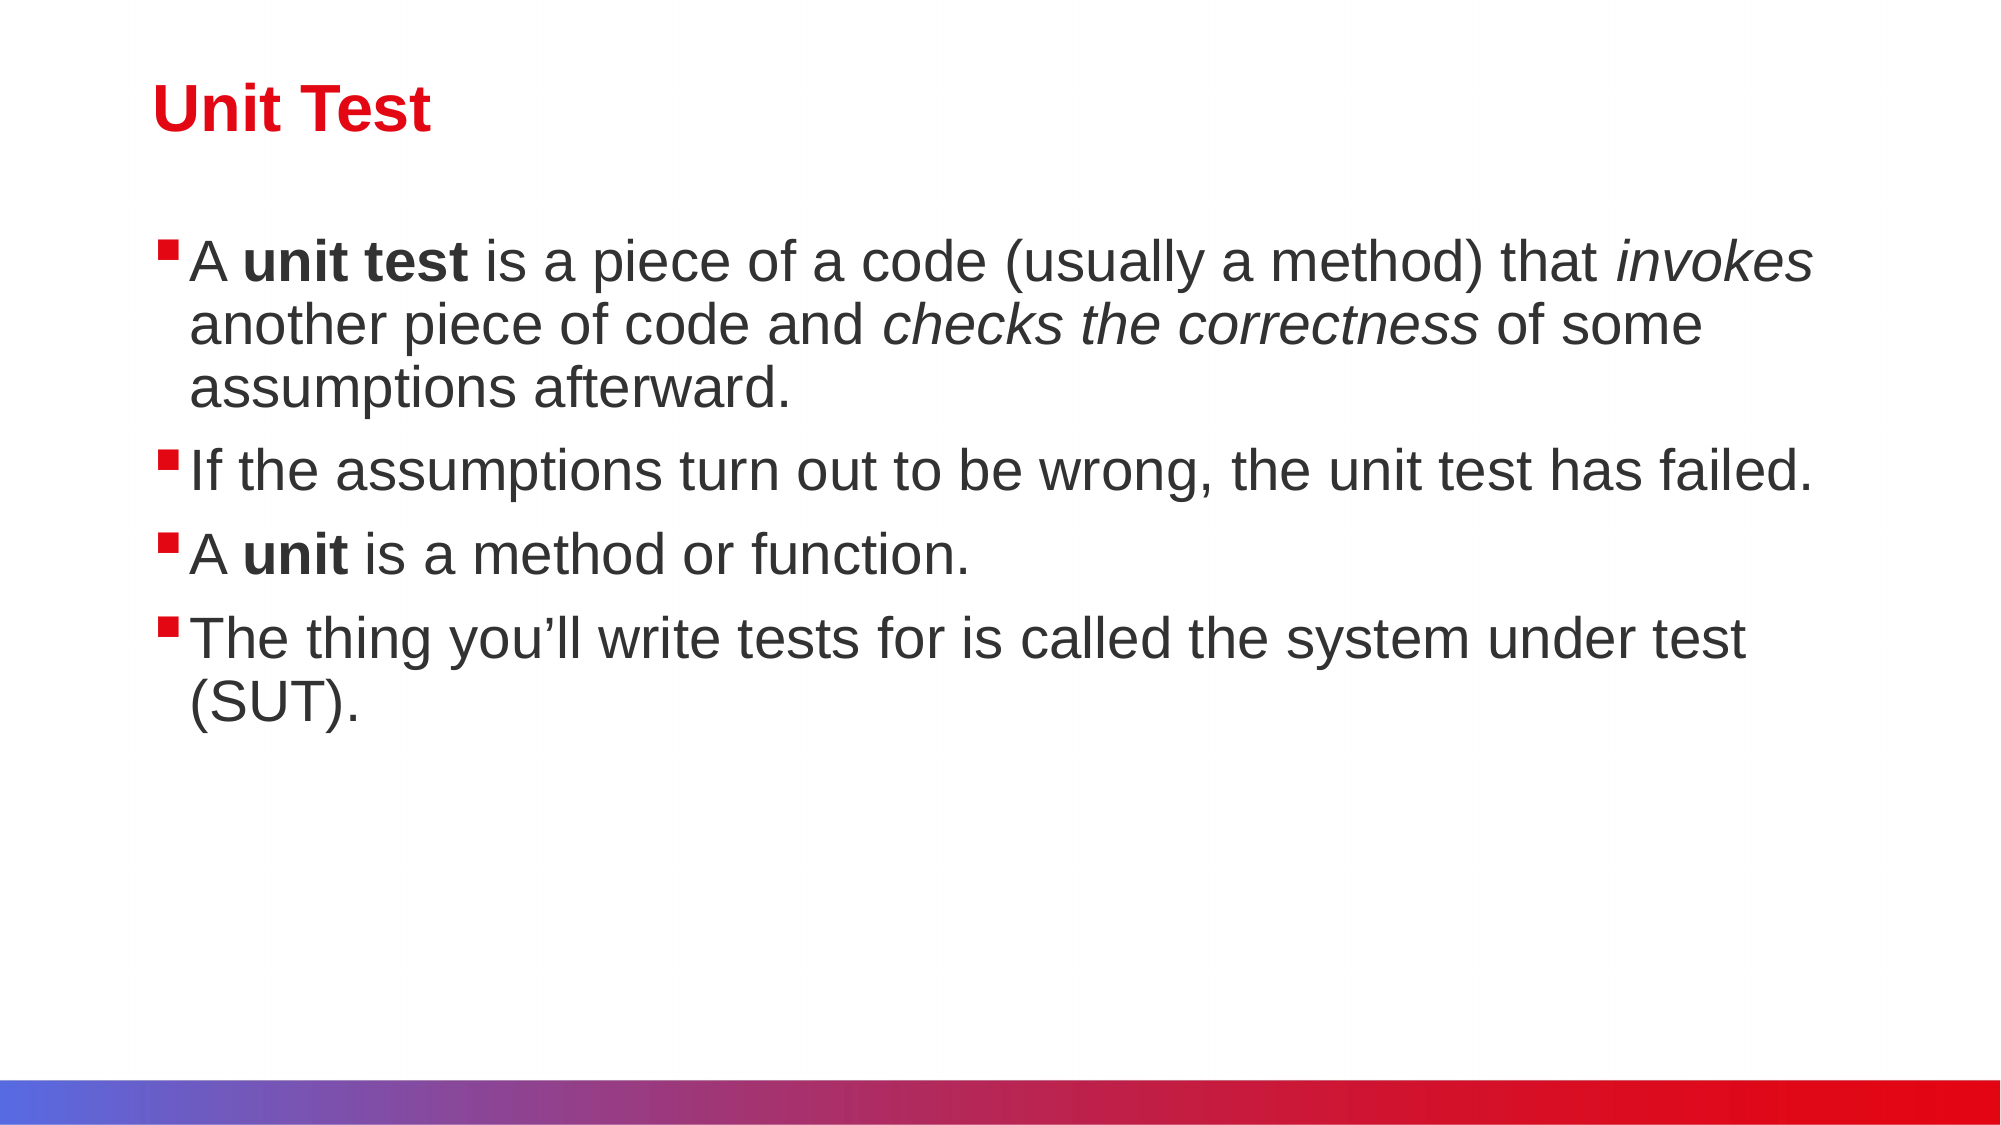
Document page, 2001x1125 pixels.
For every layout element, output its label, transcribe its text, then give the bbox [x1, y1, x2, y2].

list A unit test is a piece of a code (usually a method) that invokes another piece of code and checks the correctness of some assumptions afterward. If the assumptions turn out to be wrong, the unit test has failed. A unit is a method or function. The thing you’ll write tests for is called the system under test (SUT). [137, 223, 1863, 992]
title Unit Test [137, 66, 1863, 155]
picture [0, 0, 2001, 1125]
